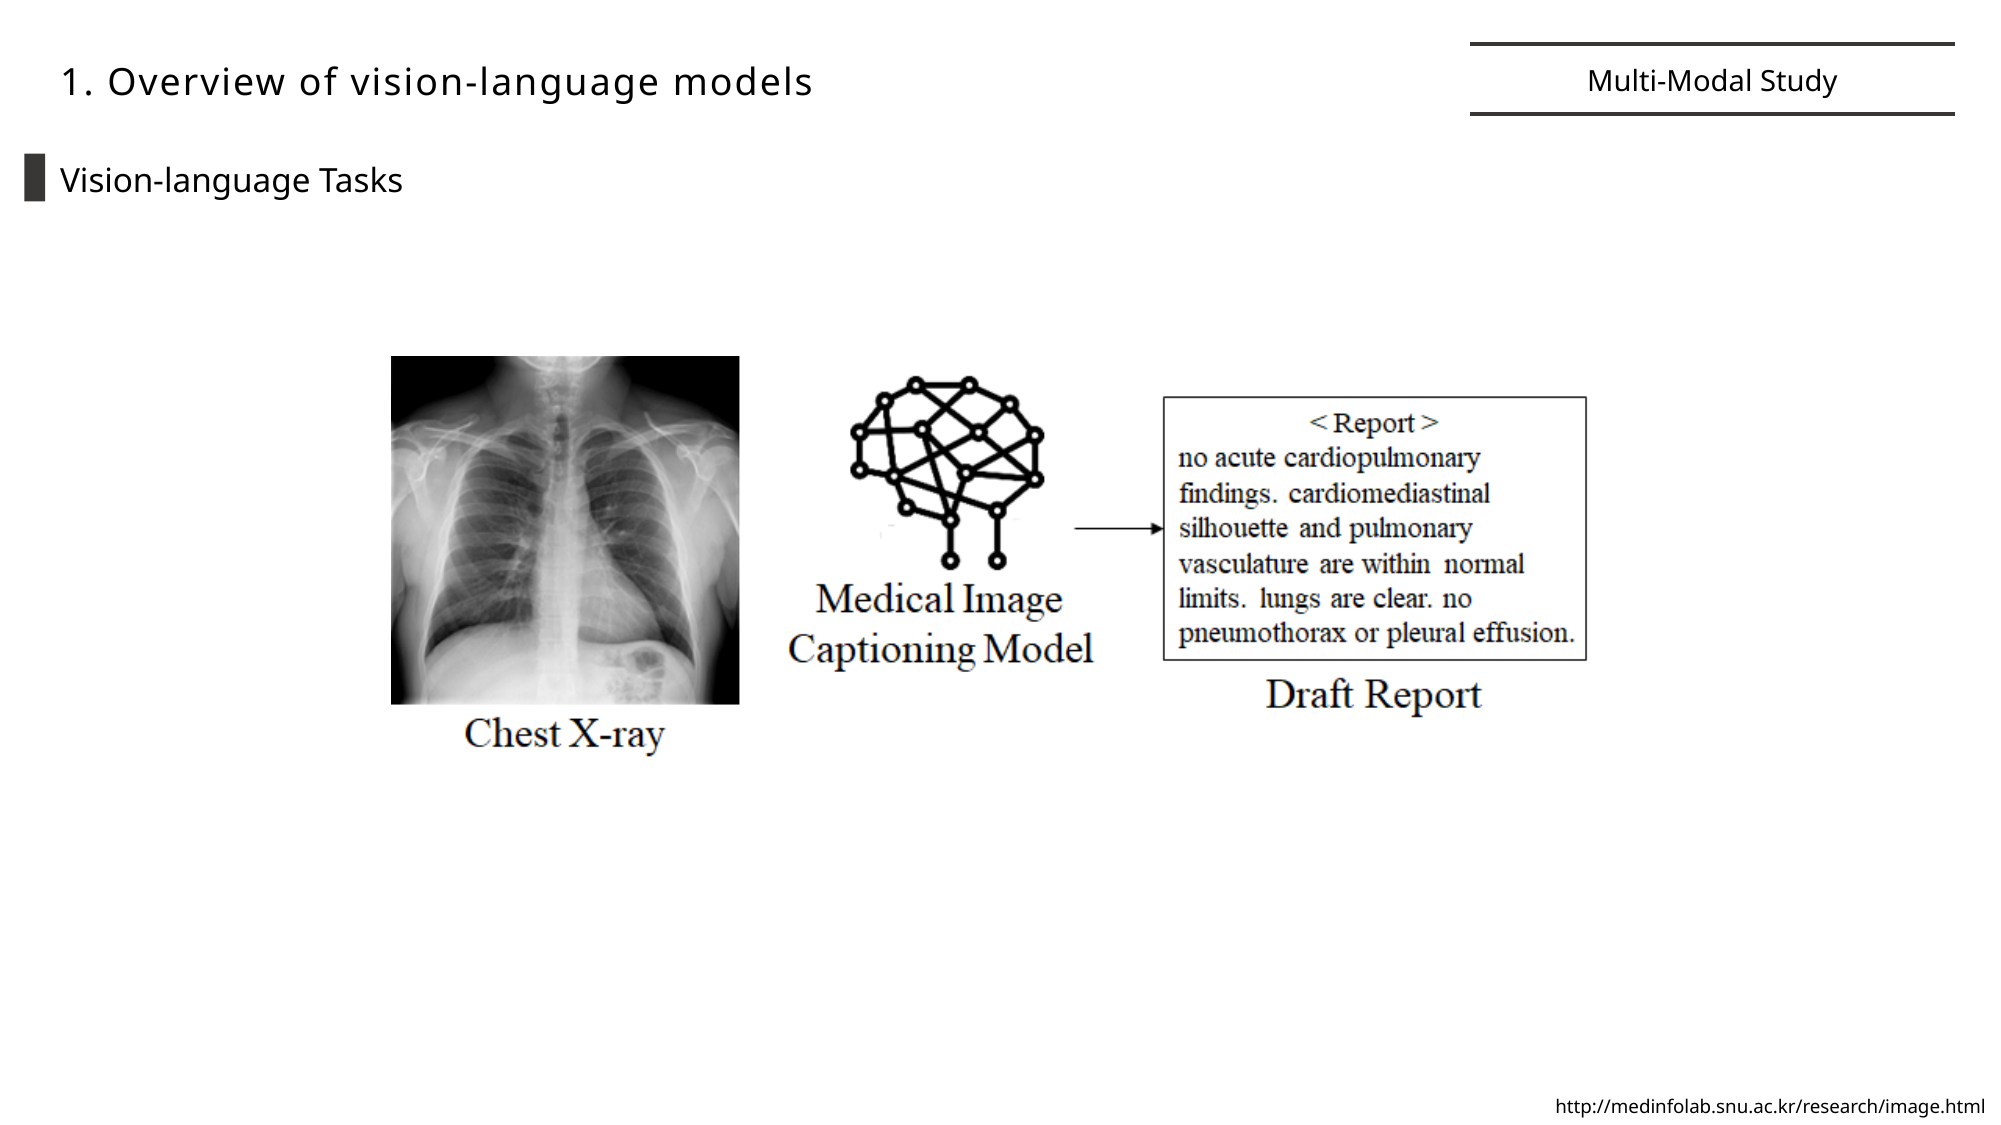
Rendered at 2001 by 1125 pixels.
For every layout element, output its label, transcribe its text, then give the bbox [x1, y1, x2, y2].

text_box 1. Overview of vision-language models [45, 50, 1155, 111]
text_box Multi-Modal Study [1490, 54, 1934, 105]
text_box http://medinfolab.snu.ac.kr/research/image.html [1408, 1087, 2000, 1125]
text_box [23, 153, 46, 202]
picture [391, 356, 1609, 769]
text_box Vision-language Tasks [45, 152, 1270, 207]
